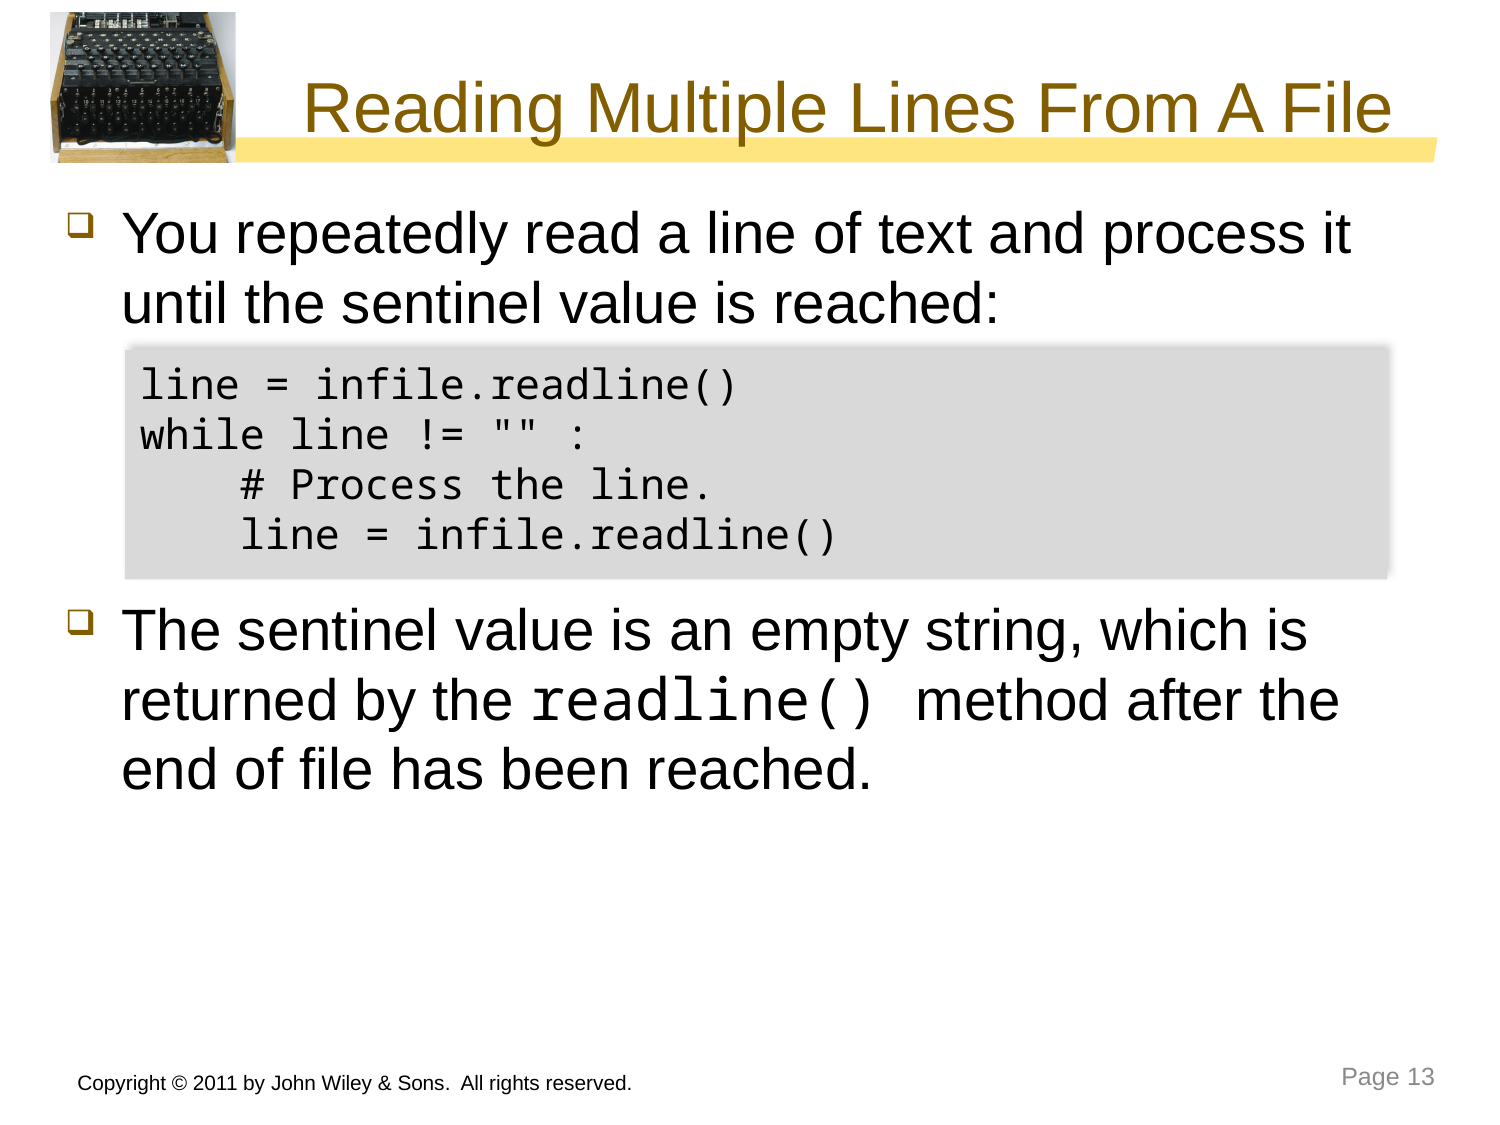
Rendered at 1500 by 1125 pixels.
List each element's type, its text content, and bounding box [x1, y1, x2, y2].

text_box line = infile.readline() while line != "" : # Process the line. line = infile.readline() [124, 350, 1388, 580]
footer Copyright © 2011 by John Wiley & Sons. All rights reserved. [62, 1037, 726, 1104]
list You repeatedly read a line of text and process it until the sentinel value is reached: The sentinel value is an empty string, which is returned by the readline() method after the end of file has been reached. [49, 187, 1438, 1026]
title Reading Multiple Lines From A File [287, 44, 1451, 163]
slide_number Page 13 [1187, 1050, 1450, 1100]
